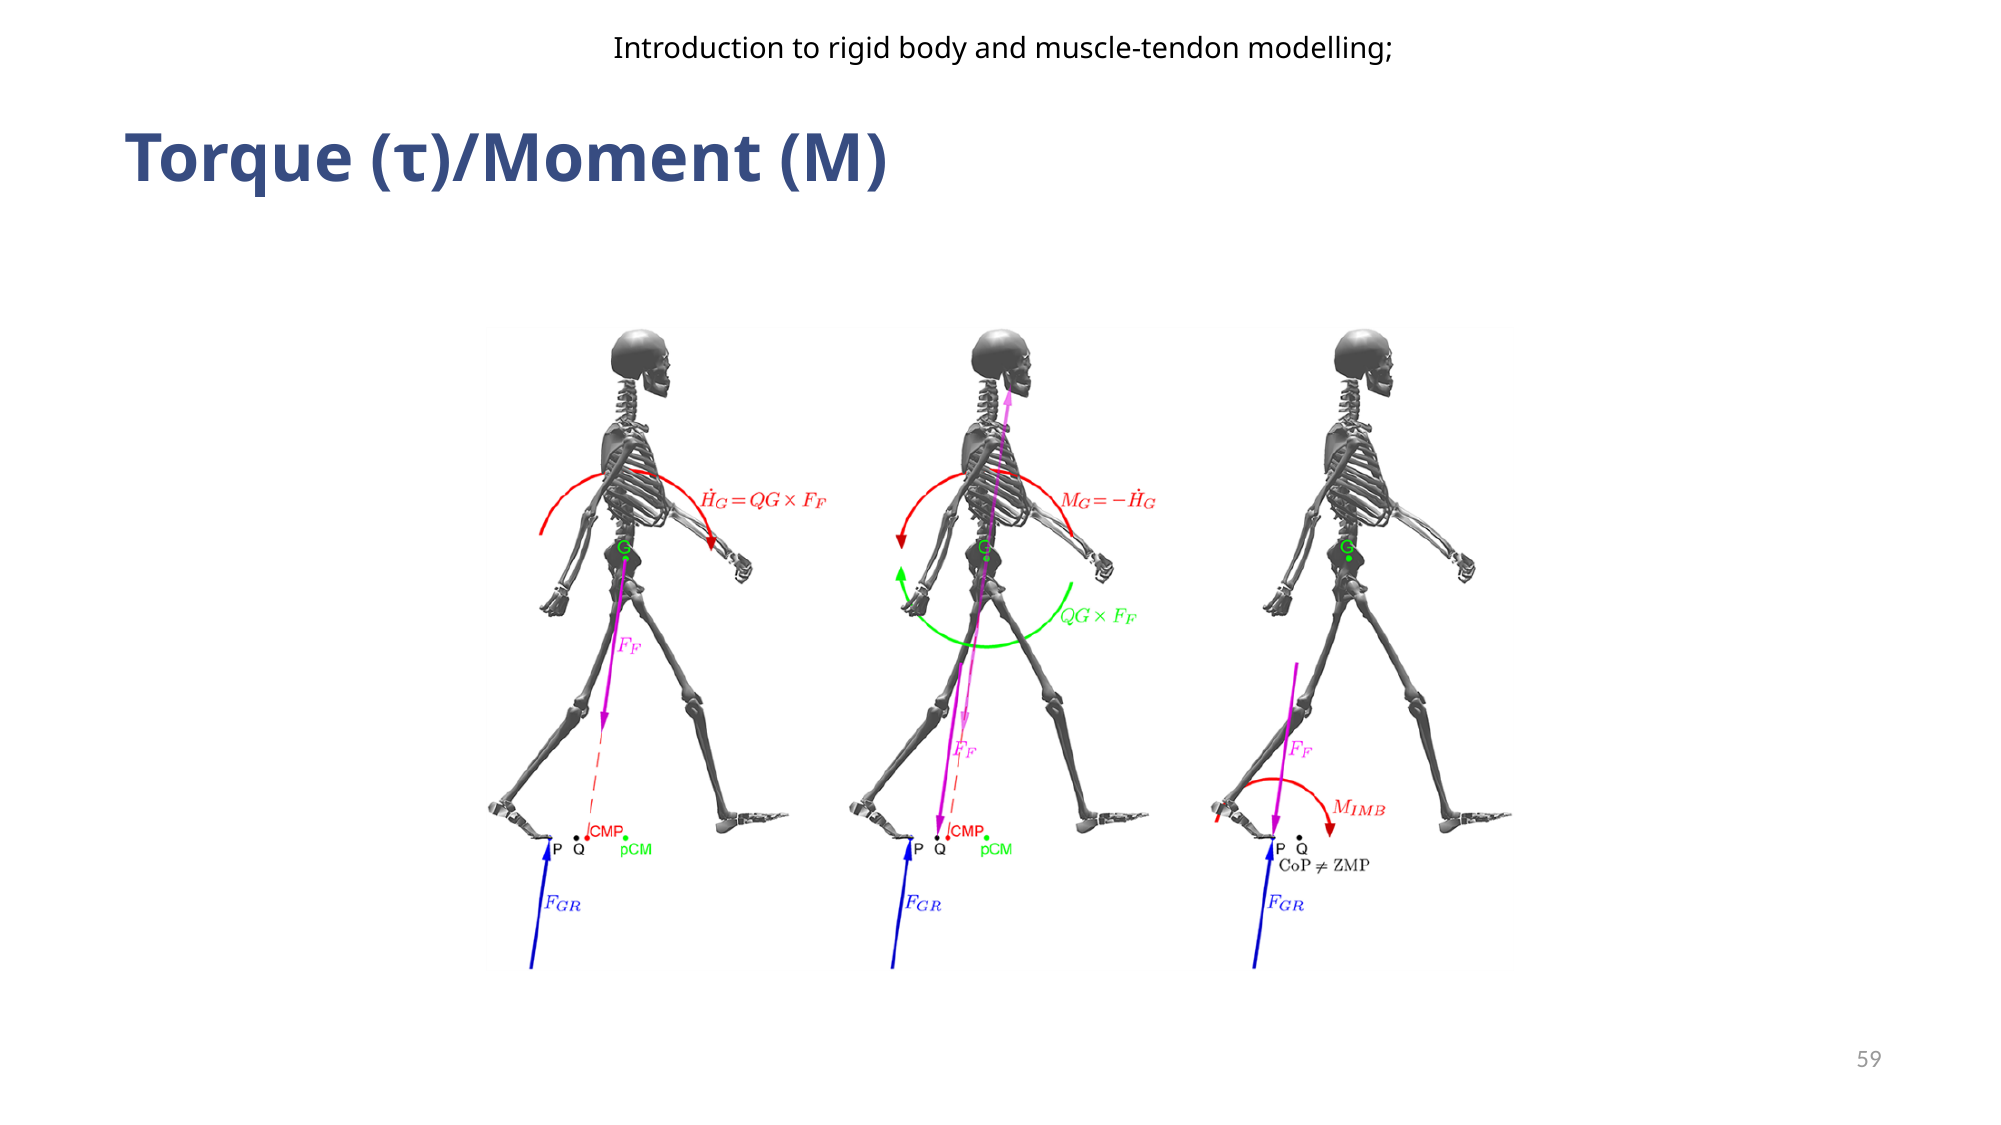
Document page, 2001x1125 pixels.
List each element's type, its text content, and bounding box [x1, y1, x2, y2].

title Torque (τ)/Moment (M) [109, 107, 1891, 218]
slide_number 59 [1375, 1042, 1882, 1103]
text_box Introduction to rigid body and muscle-tendon modelling; [335, 22, 1665, 72]
picture [486, 327, 1514, 972]
